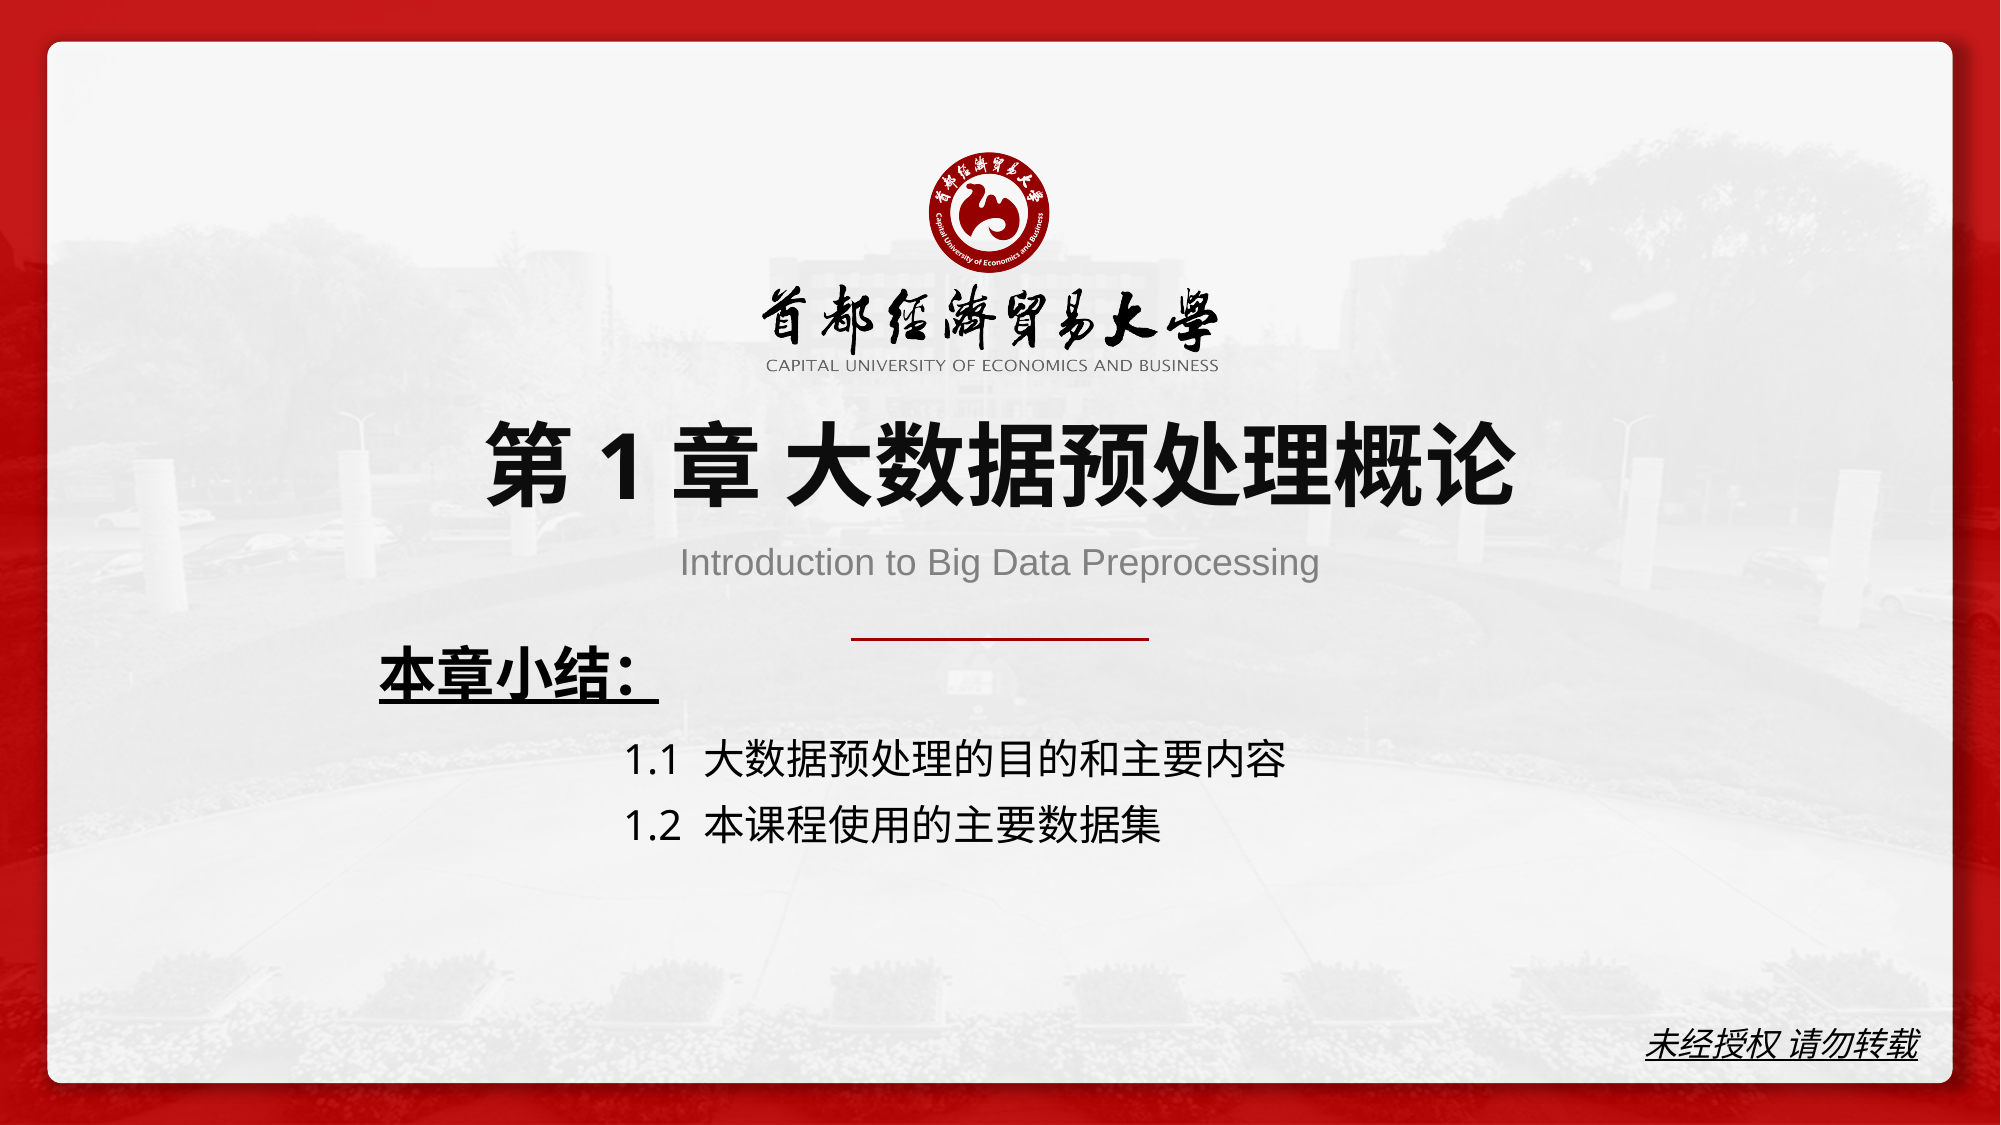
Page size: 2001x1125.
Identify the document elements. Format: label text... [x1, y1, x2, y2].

list 1.1 大数据预处理的目的和主要内容 1.2 本课程使用的主要数据集 [608, 498, 1684, 1125]
text_box 本章小结： [363, 629, 674, 714]
subtitle Introduction to Big Data Preprocessing [328, 530, 608, 1125]
title 第1章 大数据预处理概论 [328, 324, 1672, 520]
picture [745, 135, 1229, 324]
